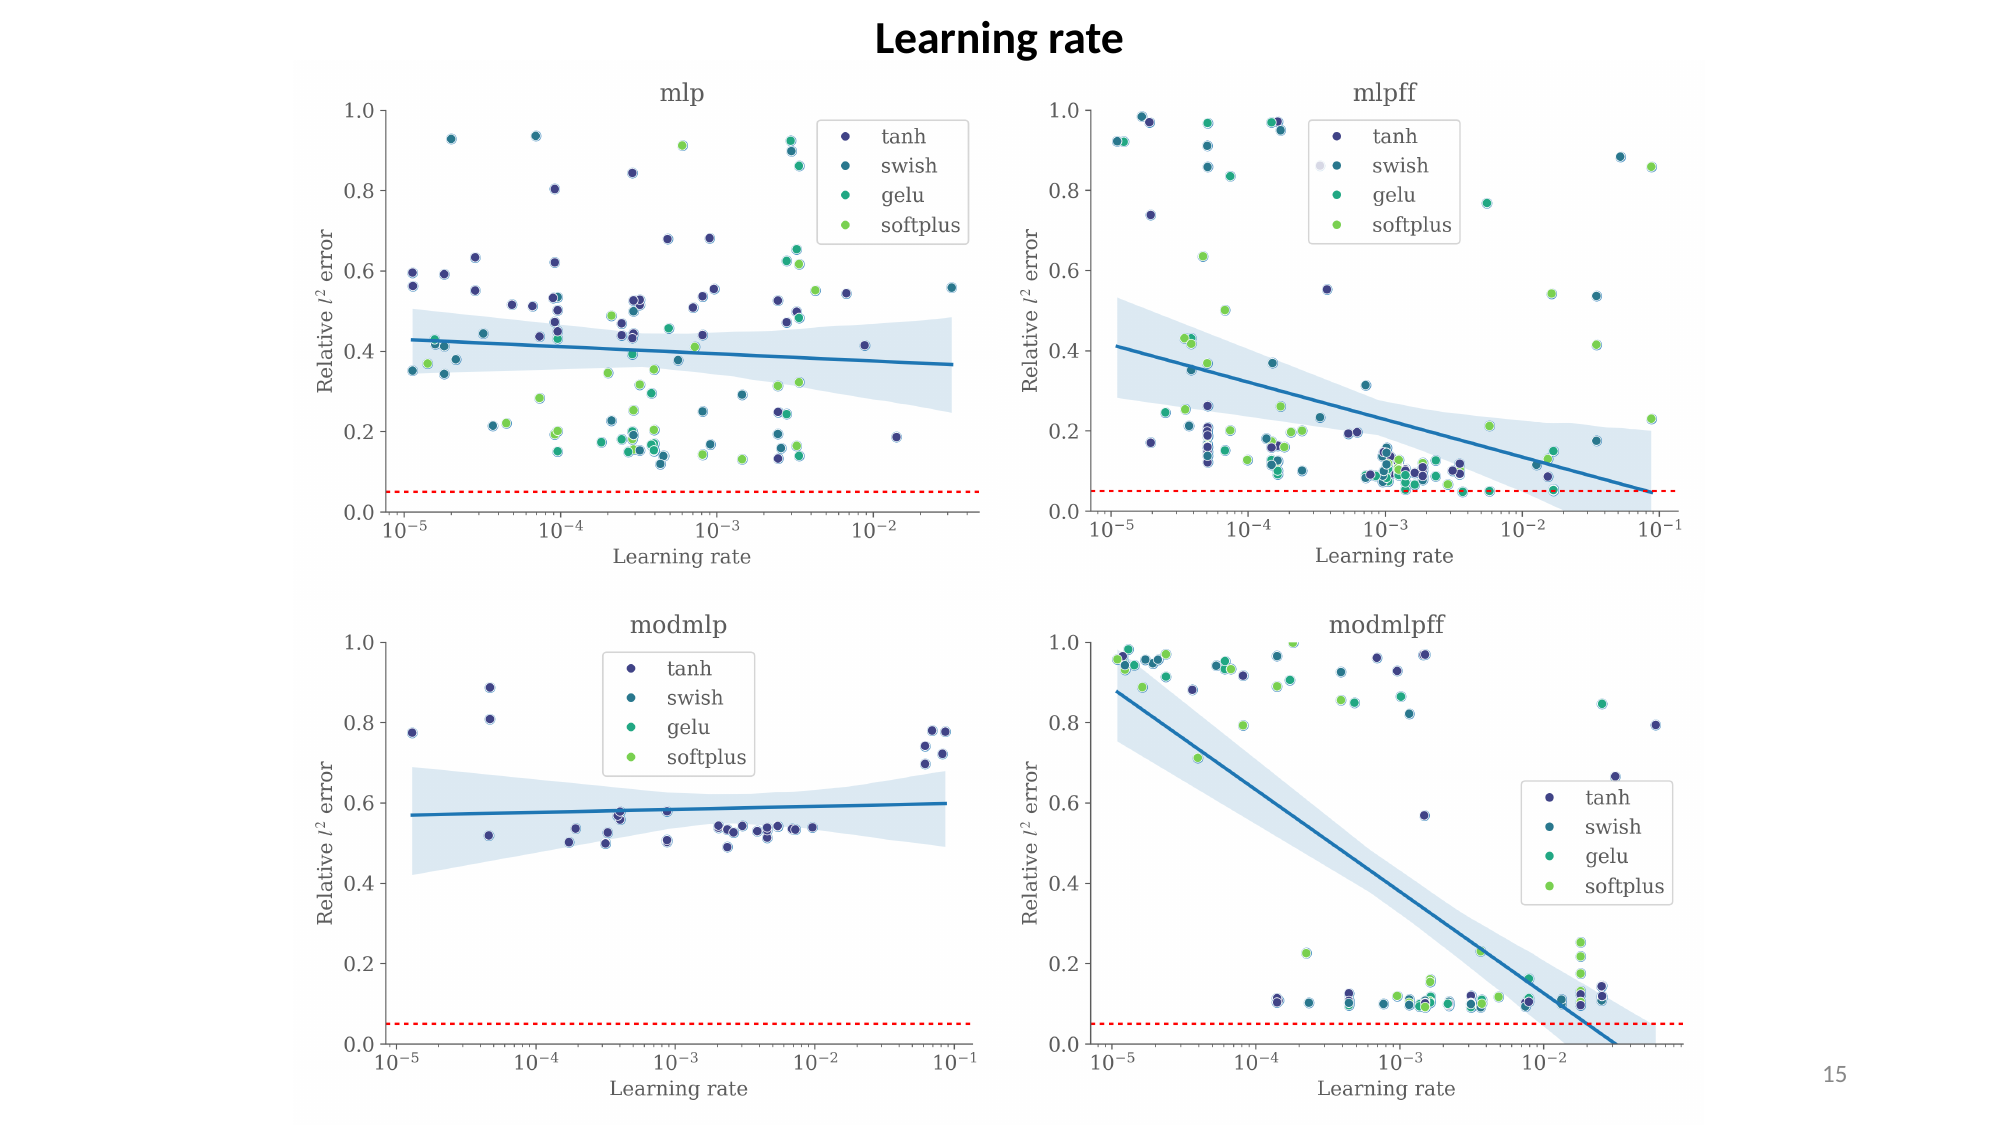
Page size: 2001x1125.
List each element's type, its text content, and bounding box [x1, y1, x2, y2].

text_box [293, 60, 1705, 1125]
slide_number 15 [1707, 1042, 1863, 1103]
text_box Learning rate [450, 0, 1549, 58]
